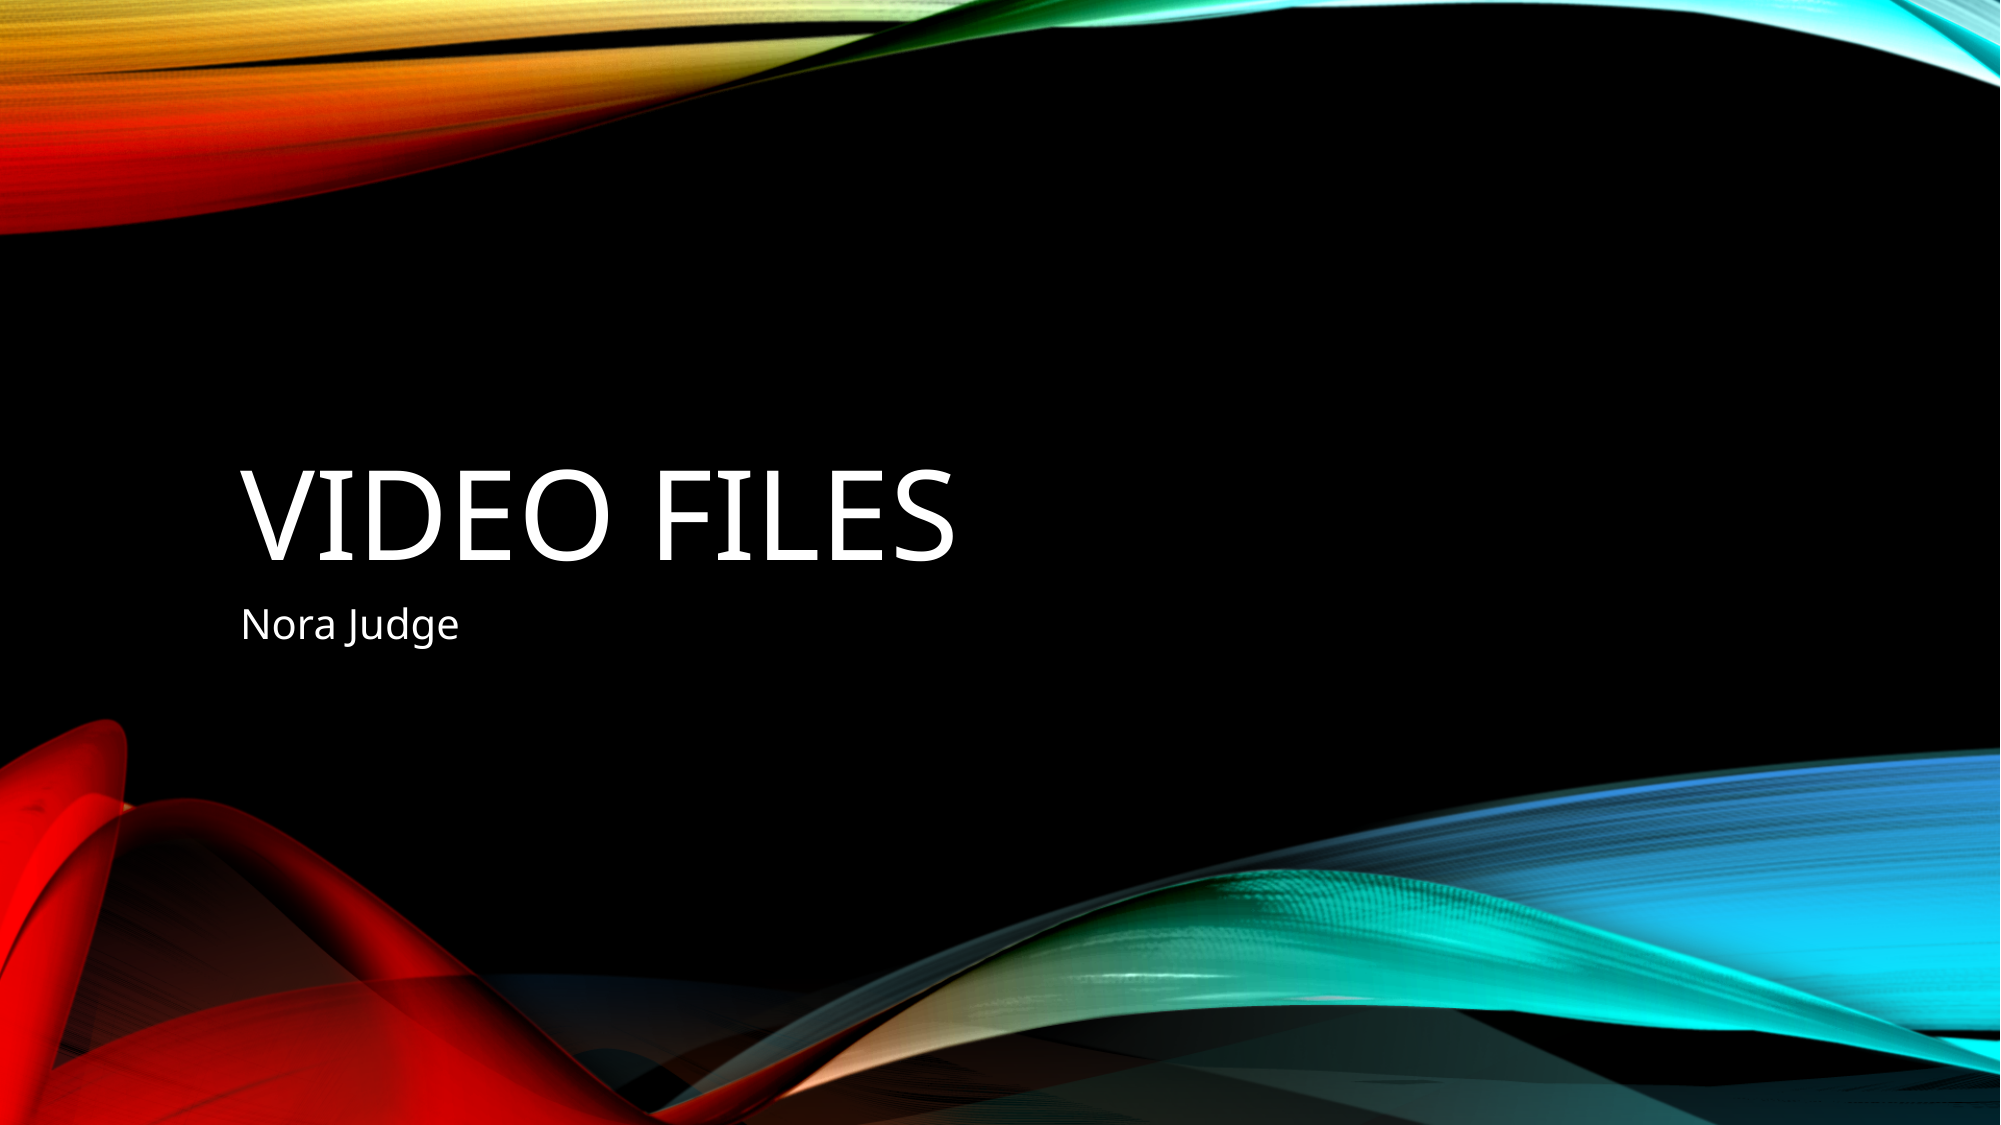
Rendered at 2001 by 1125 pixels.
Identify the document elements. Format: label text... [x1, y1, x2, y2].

subtitle Nora Judge [225, 595, 1775, 709]
picture [0, 717, 2000, 1125]
picture [0, 0, 2000, 237]
title Video Files [225, 295, 1775, 595]
